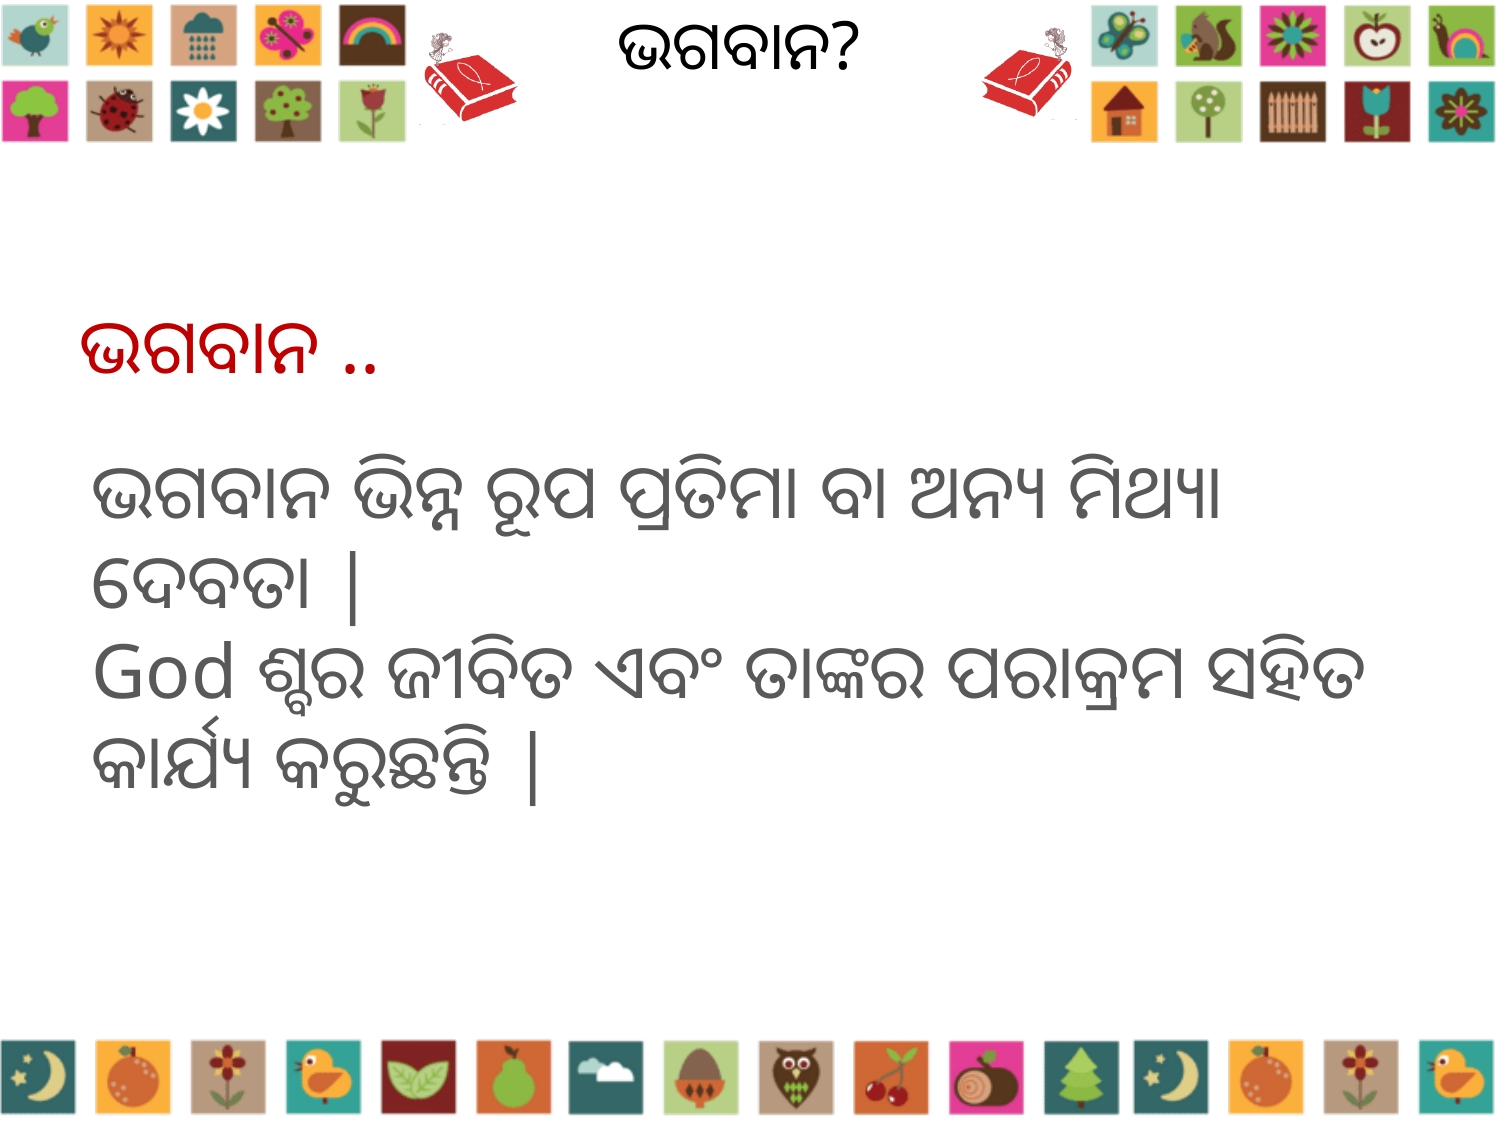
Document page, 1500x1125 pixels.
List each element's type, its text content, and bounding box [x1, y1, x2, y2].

picture [950, 3, 1500, 150]
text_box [0, 1028, 1500, 1118]
text_box ଭଗବାନ .. [64, 290, 1412, 396]
text_box ଭଗବାନ ଭିନ୍ନ ରୂପ ପ୍ରତିମା ବା ଅନ୍ୟ ମିଥ୍ୟା ଦେବତା | God ଶ୍ବର ଜୀବିତ ଏବଂ ତାଙ୍କର ପରାକ୍ରମ ସହିତ କାର୍ଯ୍ୟ କରୁଛନ୍ତି | [76, 436, 1424, 812]
picture [0, 3, 550, 150]
text_box ଭଗବାନ? [414, 0, 1080, 91]
